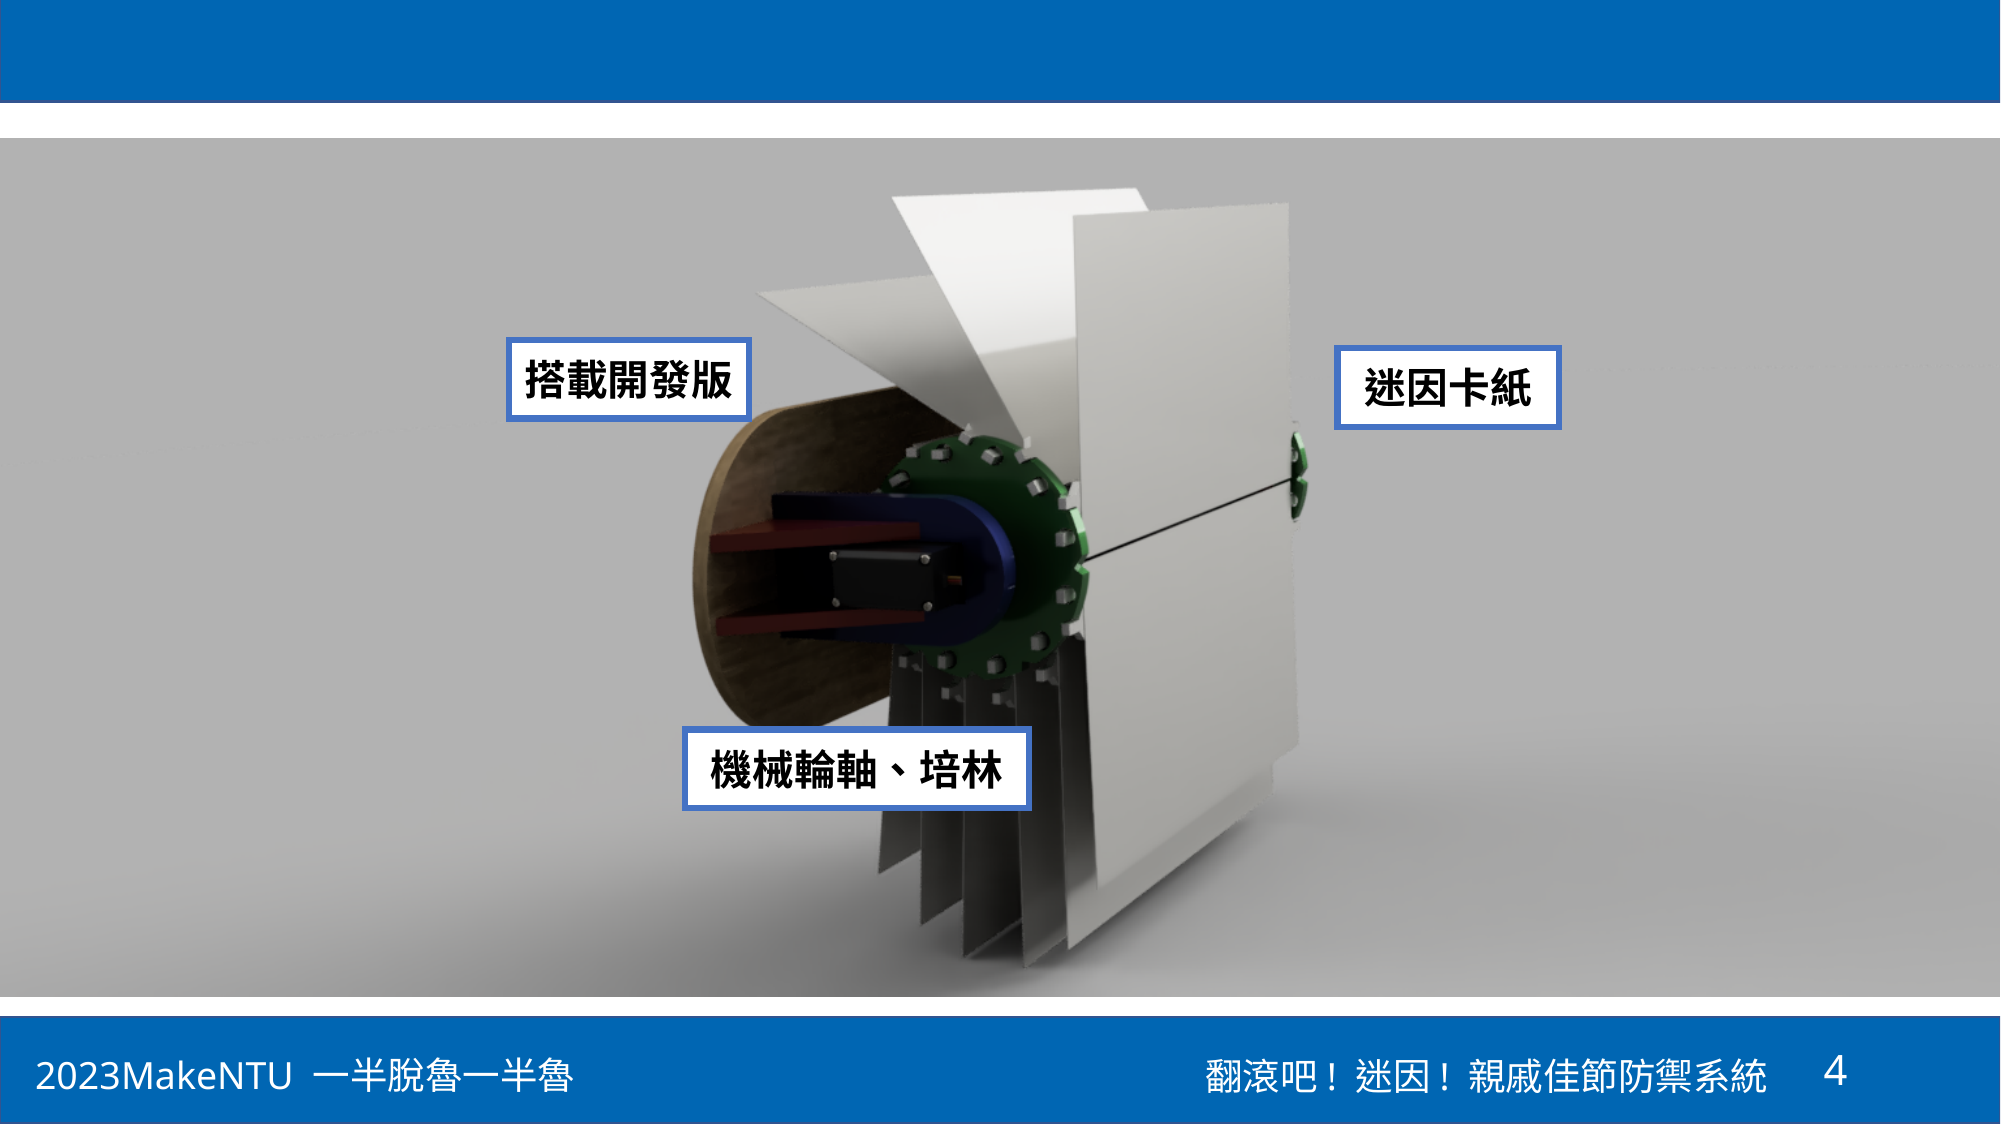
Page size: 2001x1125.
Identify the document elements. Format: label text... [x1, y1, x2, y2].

footer [662, 1042, 1338, 1103]
picture [0, 138, 2000, 997]
slide_number 4 [1412, 1042, 1863, 1103]
